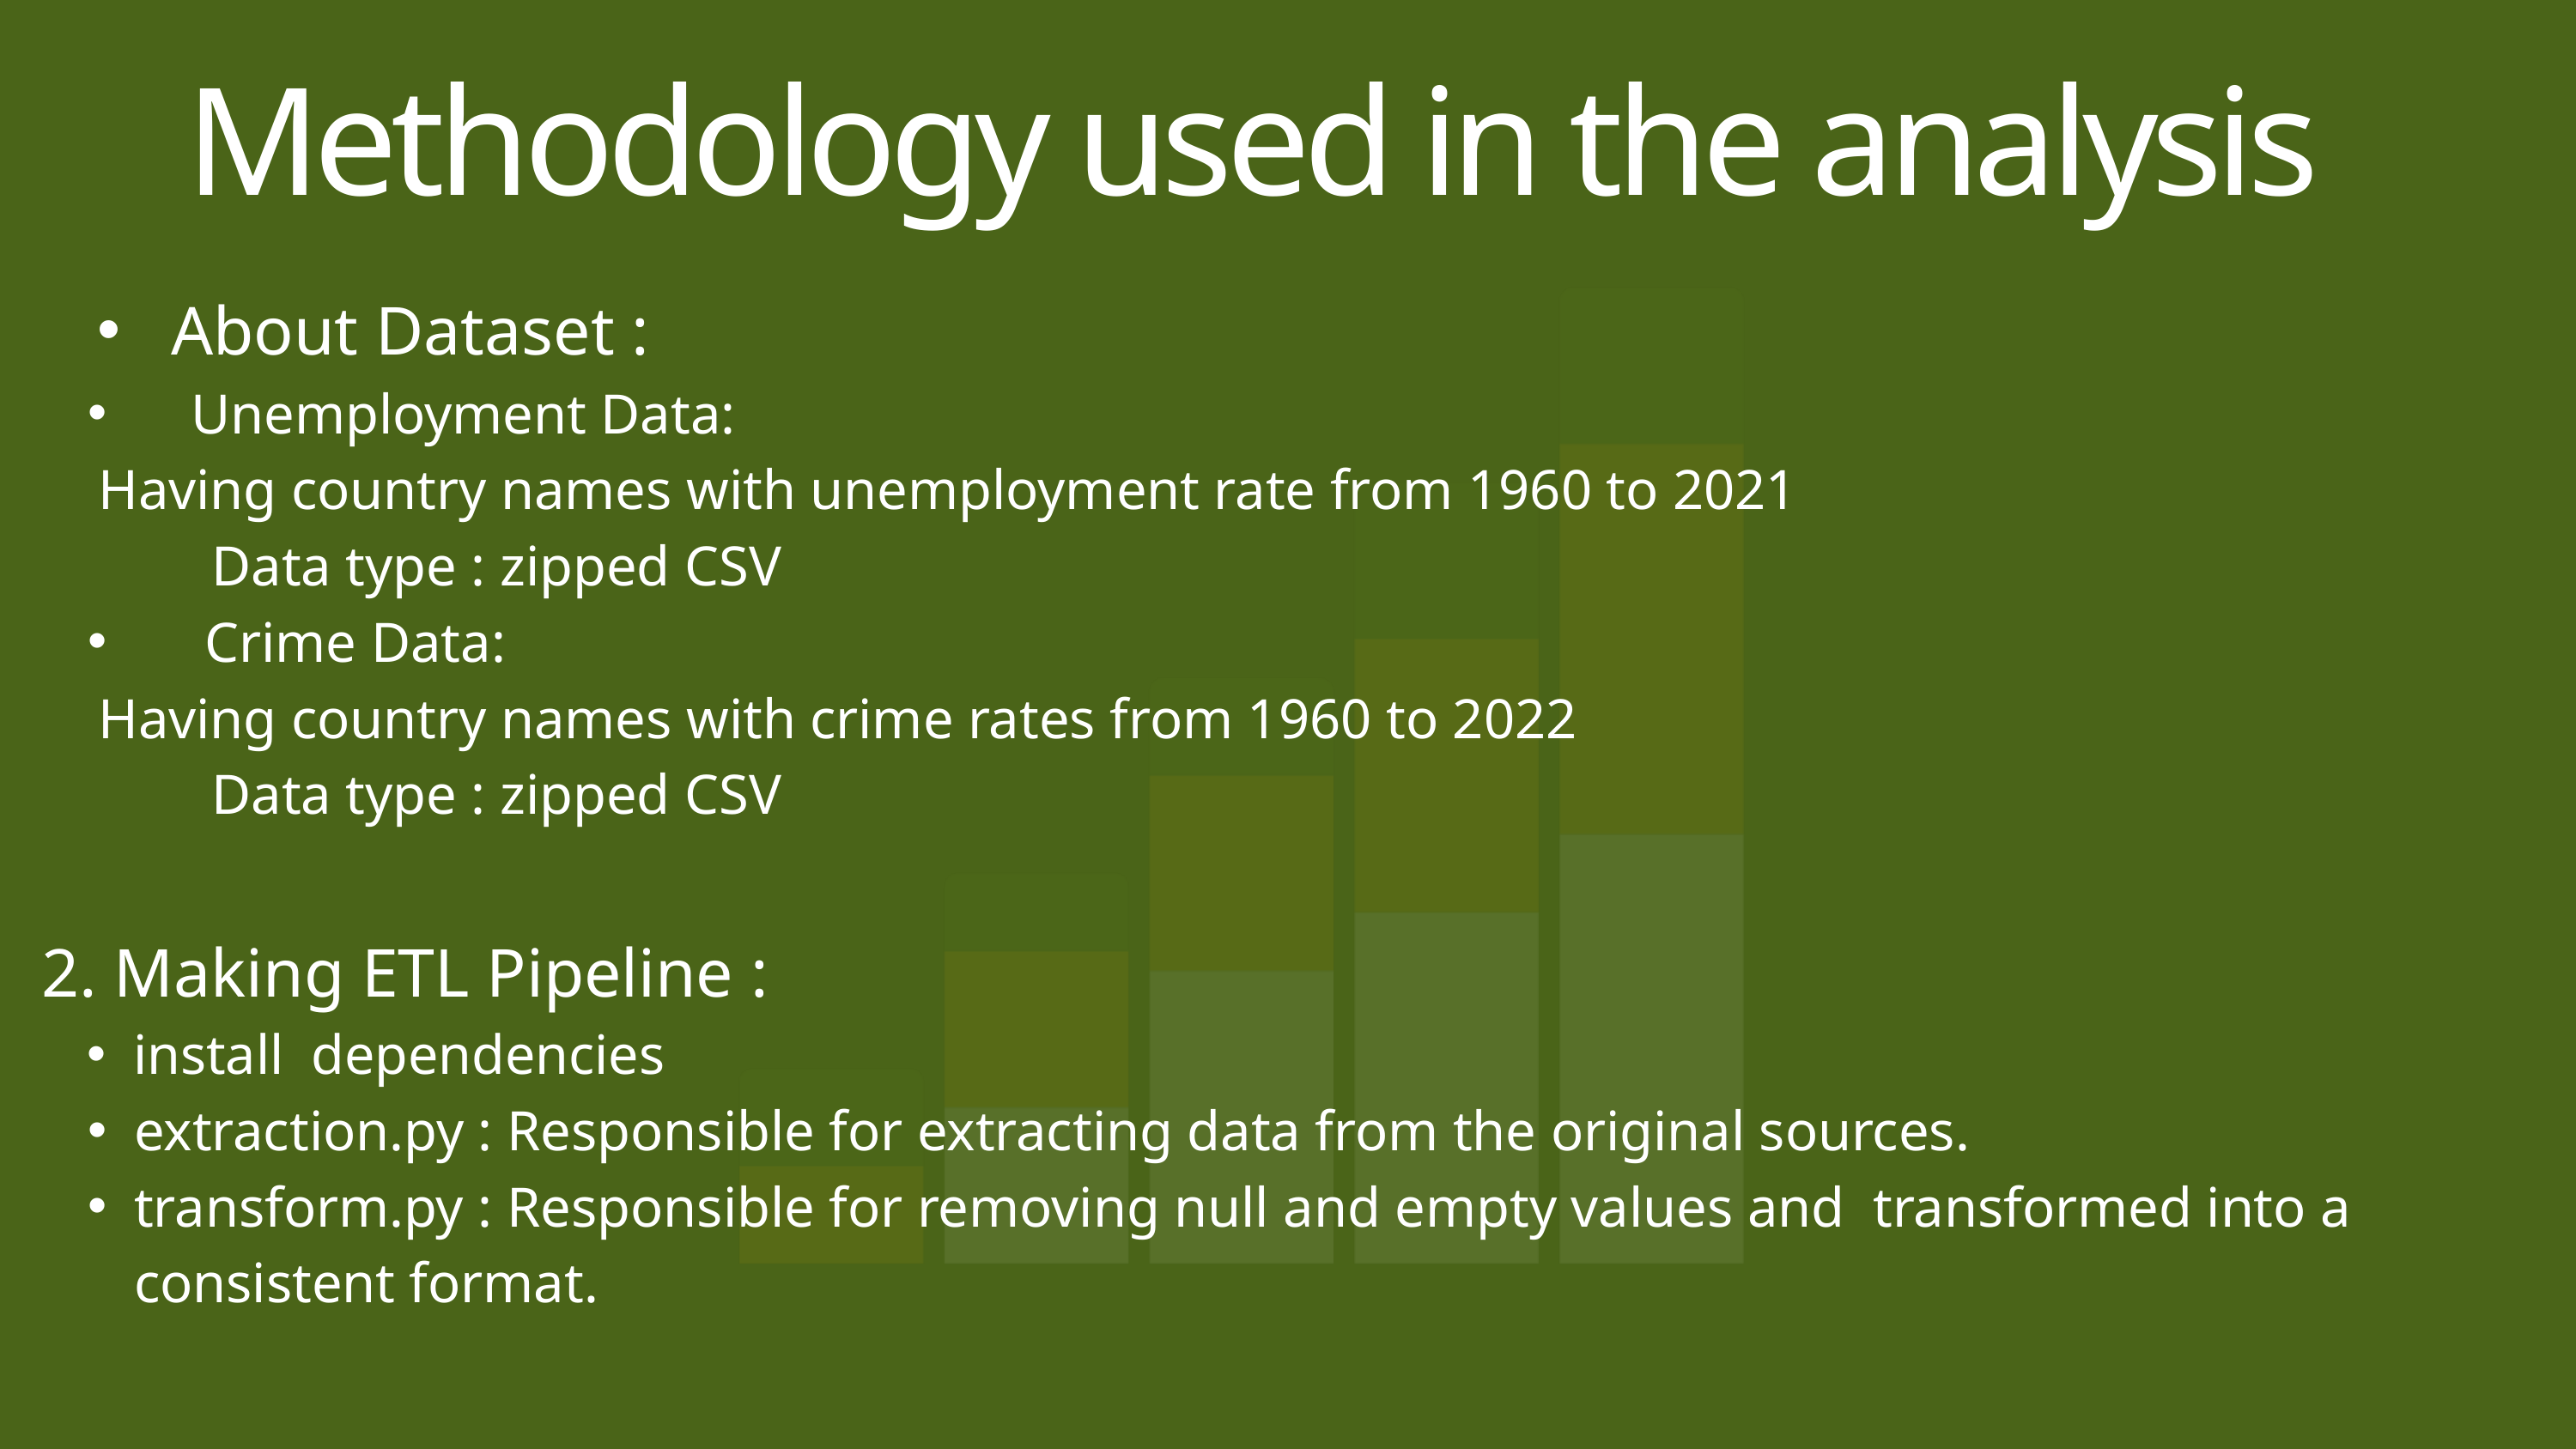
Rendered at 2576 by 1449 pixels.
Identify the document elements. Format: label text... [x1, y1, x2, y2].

picture [639, 187, 1845, 1365]
text_box About Dataset : Unemployment Data: Having country names with unemployment rate from 1960 to 2021 Data type : zipped CSV Crime Data: Having country names with crime rates from 1960 to 2022 Data type : zipped CSV 2. Making ETL Pipeline : install dependencies extraction.py : Responsible for extracting data from the original sources. transform.py : Responsible for removing null and empty values and transformed into a consistent format. [41, 183, 2364, 1449]
text_box Methodology used in the analysis [185, 90, 2437, 225]
